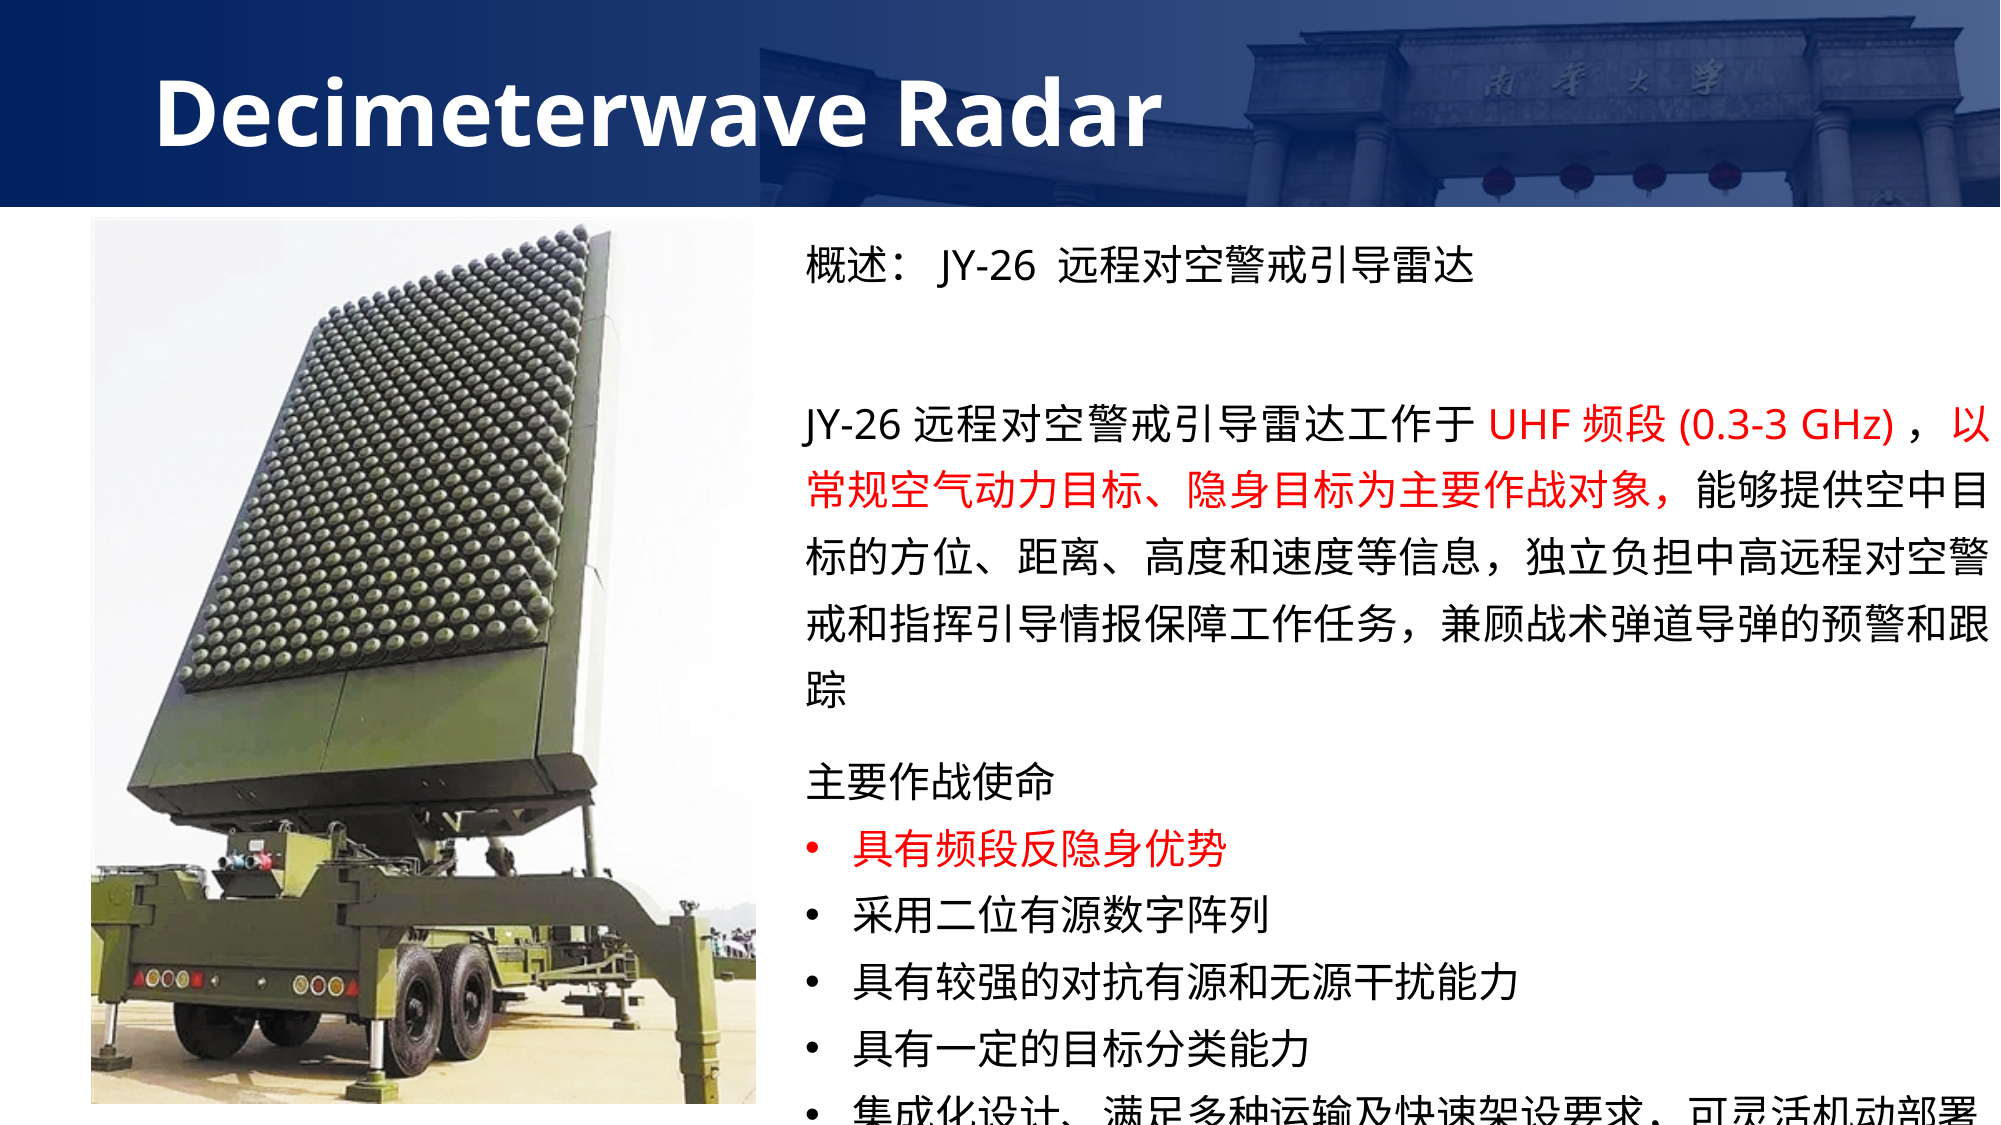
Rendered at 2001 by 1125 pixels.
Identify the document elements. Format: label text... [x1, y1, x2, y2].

text_box Decimeterwave Radar [137, 59, 2000, 278]
picture [91, 217, 756, 1104]
text_box 概述：JY-26 远程对空警戒引导雷达 JY-26远程对空警戒引导雷达工作于UHF频段(0.3-3 GHz)，以常规空气动力目标、隐身目标为主要作战对象，能够提供空中目标的方位、距离、高度和速度等信息，独立负担中高远程对空警戒和指挥引导情报保障工作任务，兼顾战术弹道导弹的预警和跟踪 主要作战使命 具有频段反隐身优势 采用二位有源数字阵列 具有较强的对抗有源和无源干扰能力 具有一定的目标分类能力 集成化设计、满足多种运输及快速架设要求，可灵活机动部署 [790, 215, 2000, 1125]
